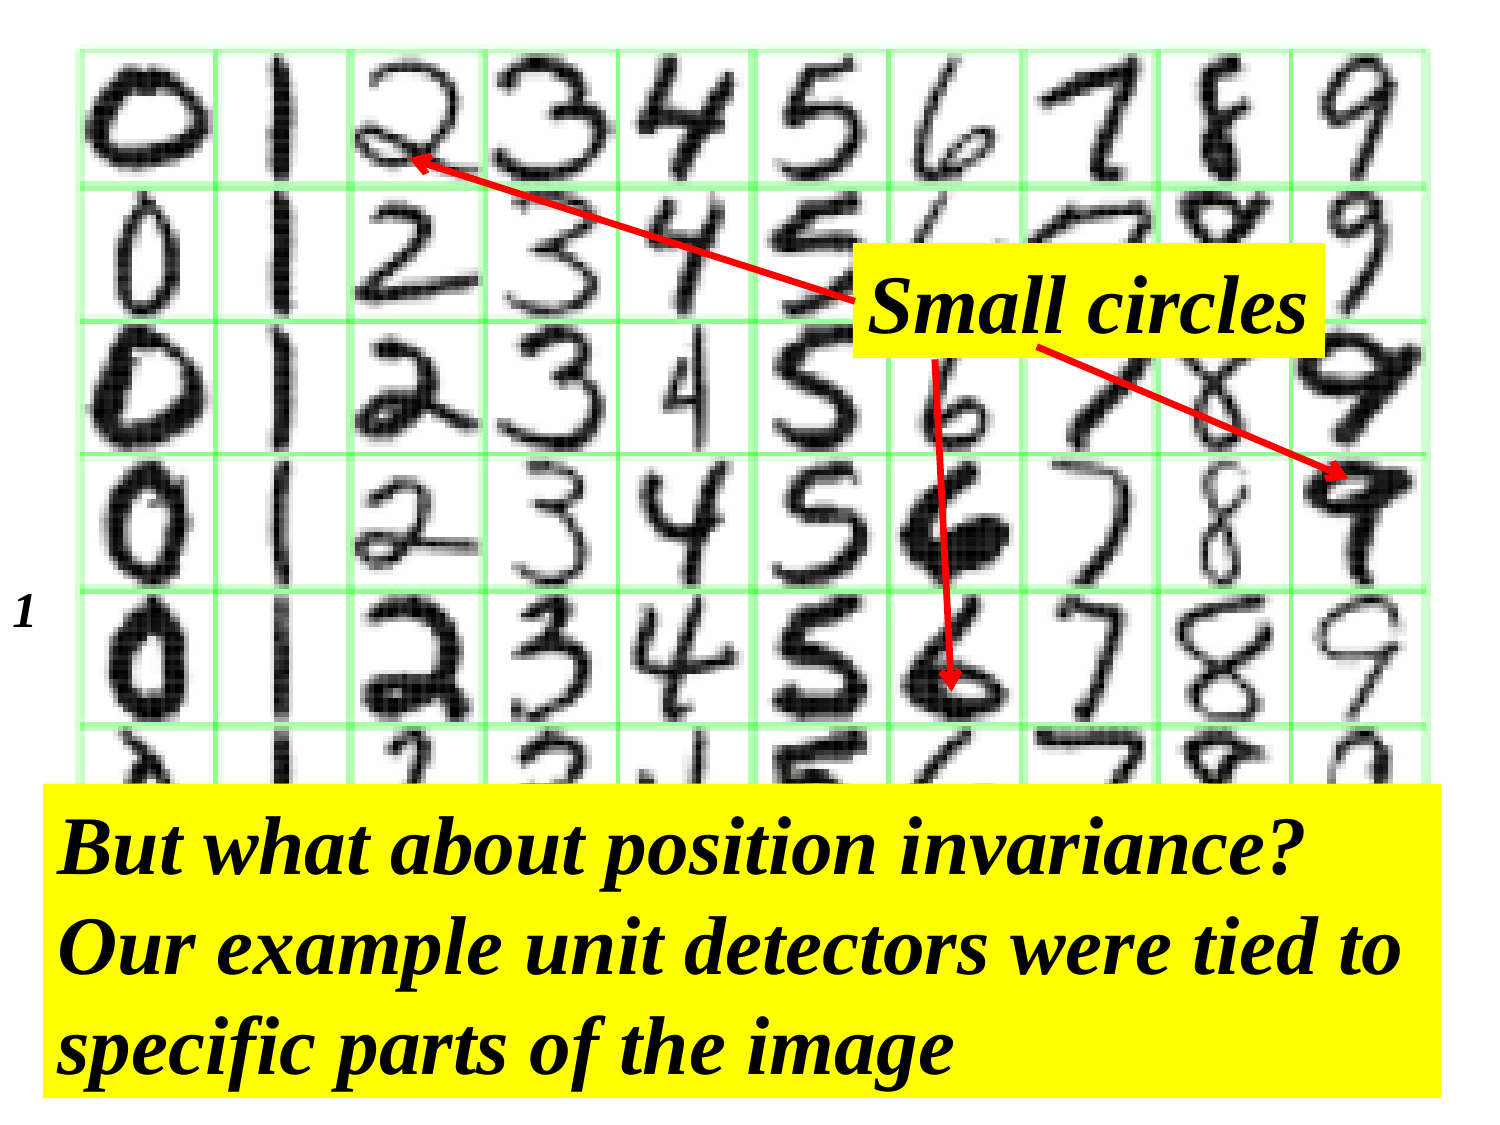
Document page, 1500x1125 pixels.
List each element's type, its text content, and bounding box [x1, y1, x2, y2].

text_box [408, 158, 856, 302]
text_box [1036, 346, 1349, 479]
text_box But what about position invariance? Our example unit detectors were tied to specific parts of the image [42, 783, 52, 1099]
text_box 1 [0, 570, 52, 645]
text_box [934, 359, 952, 692]
picture [56, 16, 1455, 1125]
